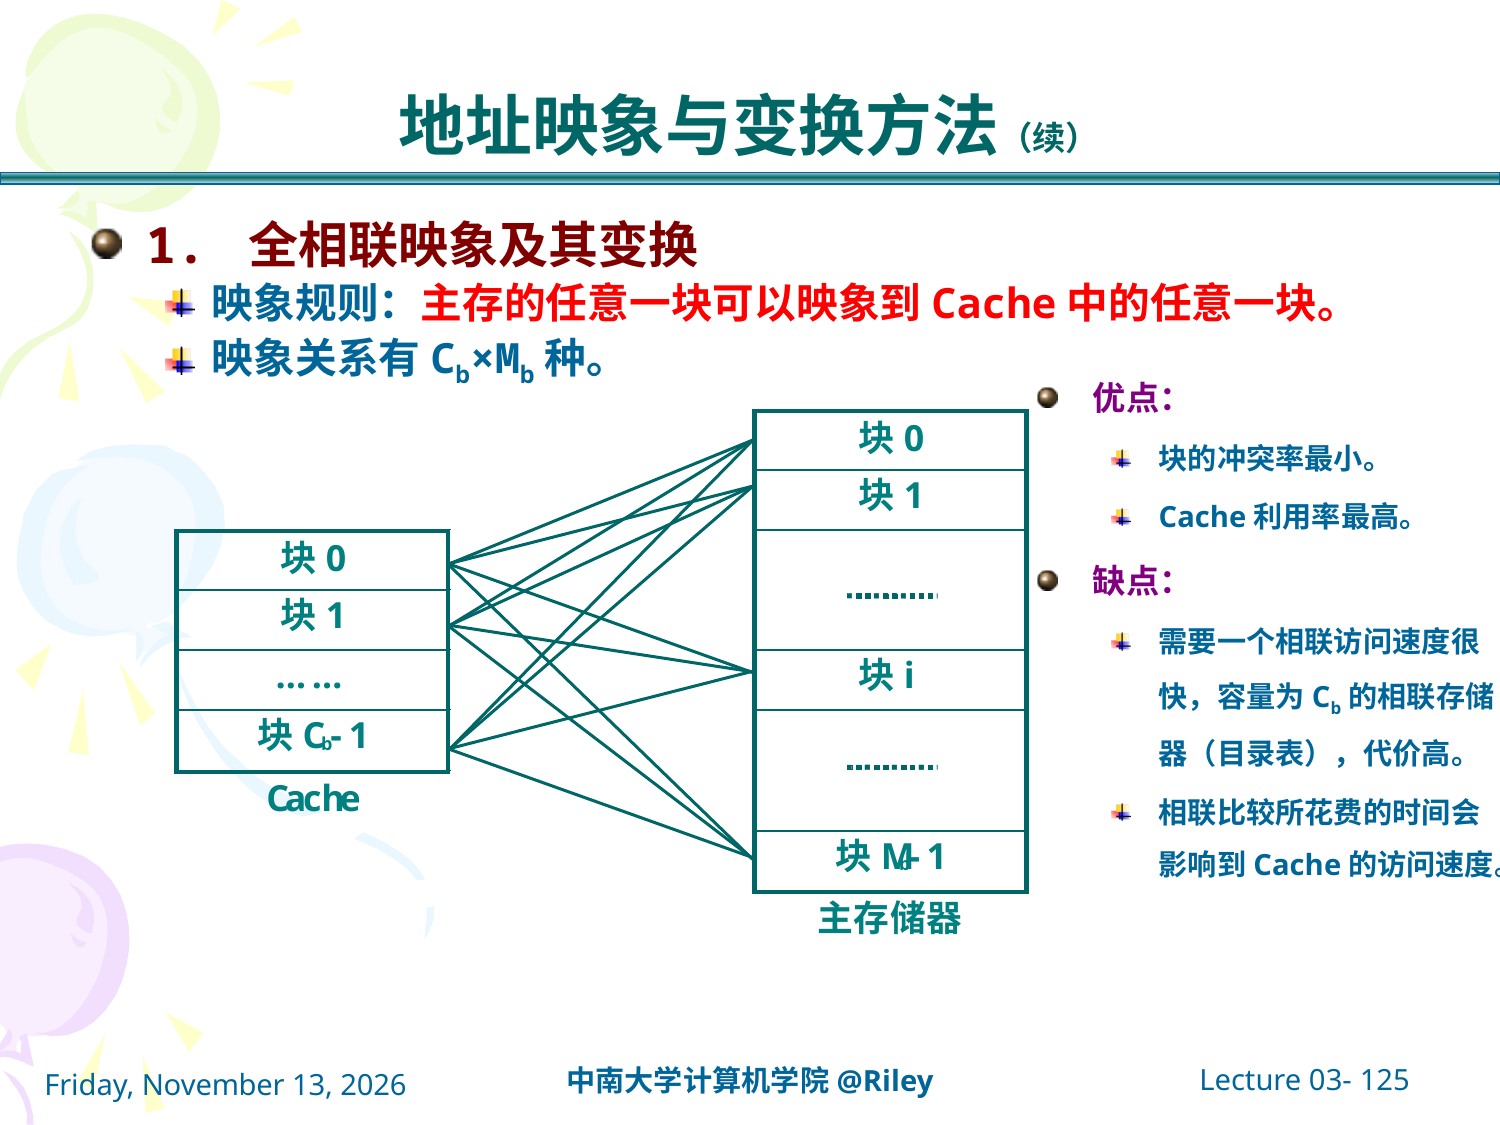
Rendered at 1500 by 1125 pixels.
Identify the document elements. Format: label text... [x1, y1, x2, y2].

picture [165, 345, 195, 375]
list 1. 全相联映象及其变换 映象规则：主存的任意一块可以映象到Cache中的任意一块。 映象关系有Cb×Mb种。 采用目录表存放这种关系，目录表的容量为Cb，字长为Cache地址中的块号长度加主存地址中的块号长度，再加1位有效位。 [75, 202, 1388, 1047]
footer 中南大学计算机学院@Riley [512, 1054, 714, 1125]
title 地址映象与变换方法（续） [72, 78, 1425, 173]
picture [1036, 386, 1058, 408]
picture [1111, 448, 1131, 468]
picture [90, 227, 122, 259]
slide_number Lecture 03- 125 [714, 1053, 1425, 1125]
text_box 优点： 块的冲突率最小。 Cache利用率最高。 缺点： 需要一个相联访问速度很快，容量为Cb的相联存储器（目录表），代价高。 相联比较所花费的时间会影响到Cache的访问速度。 [1021, 349, 1500, 1125]
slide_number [29, 1058, 491, 1125]
picture [1111, 631, 1131, 651]
picture [1111, 507, 1131, 526]
picture [165, 287, 195, 317]
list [123, 408, 1080, 959]
picture [1111, 802, 1131, 821]
